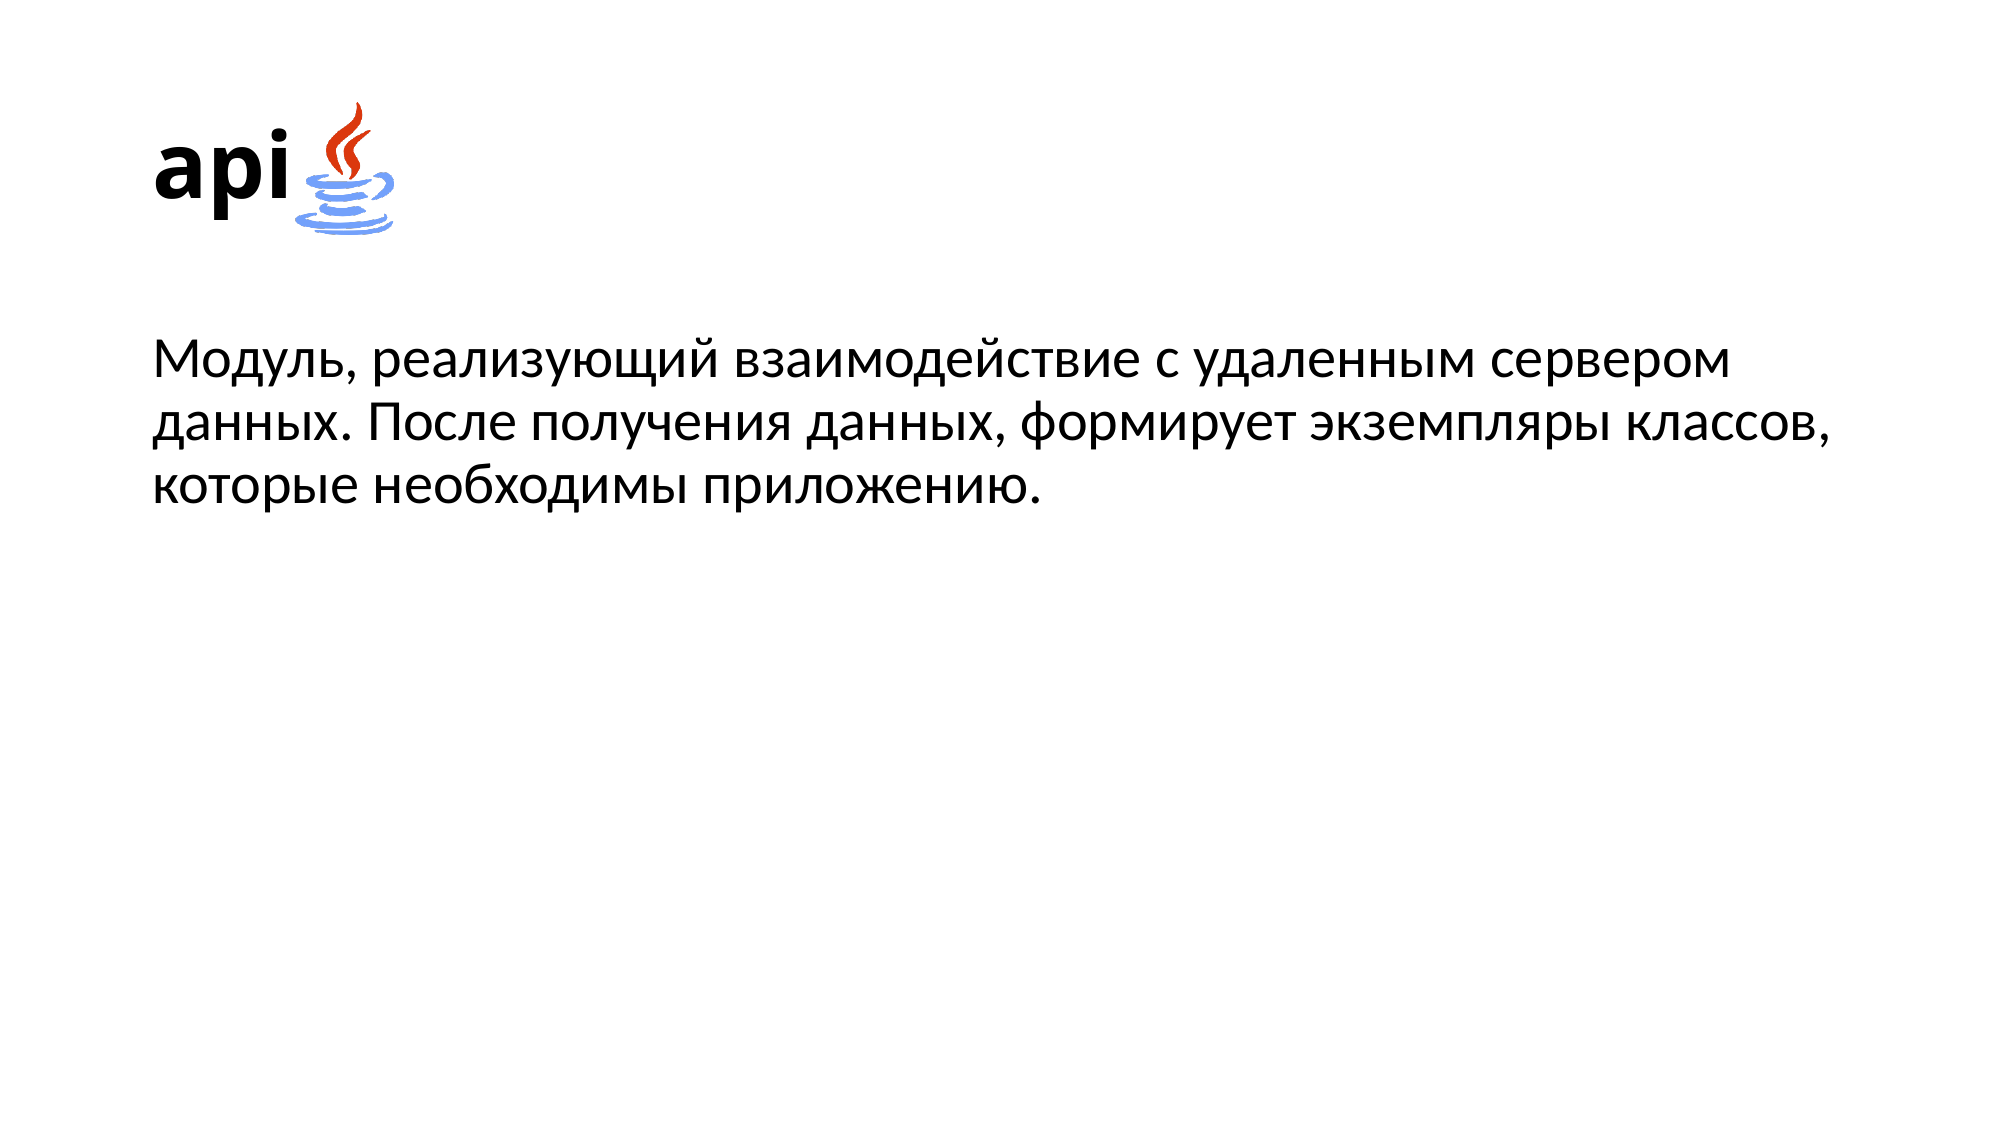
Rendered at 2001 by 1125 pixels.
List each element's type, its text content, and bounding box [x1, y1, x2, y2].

picture [278, 102, 411, 235]
text_box Модуль, реализующий взаимодействие с удаленным сервером данных. После получения данных, формирует экземпляры классов, которые необходимы приложению. [137, 320, 1863, 1034]
text_box api [137, 59, 1863, 278]
